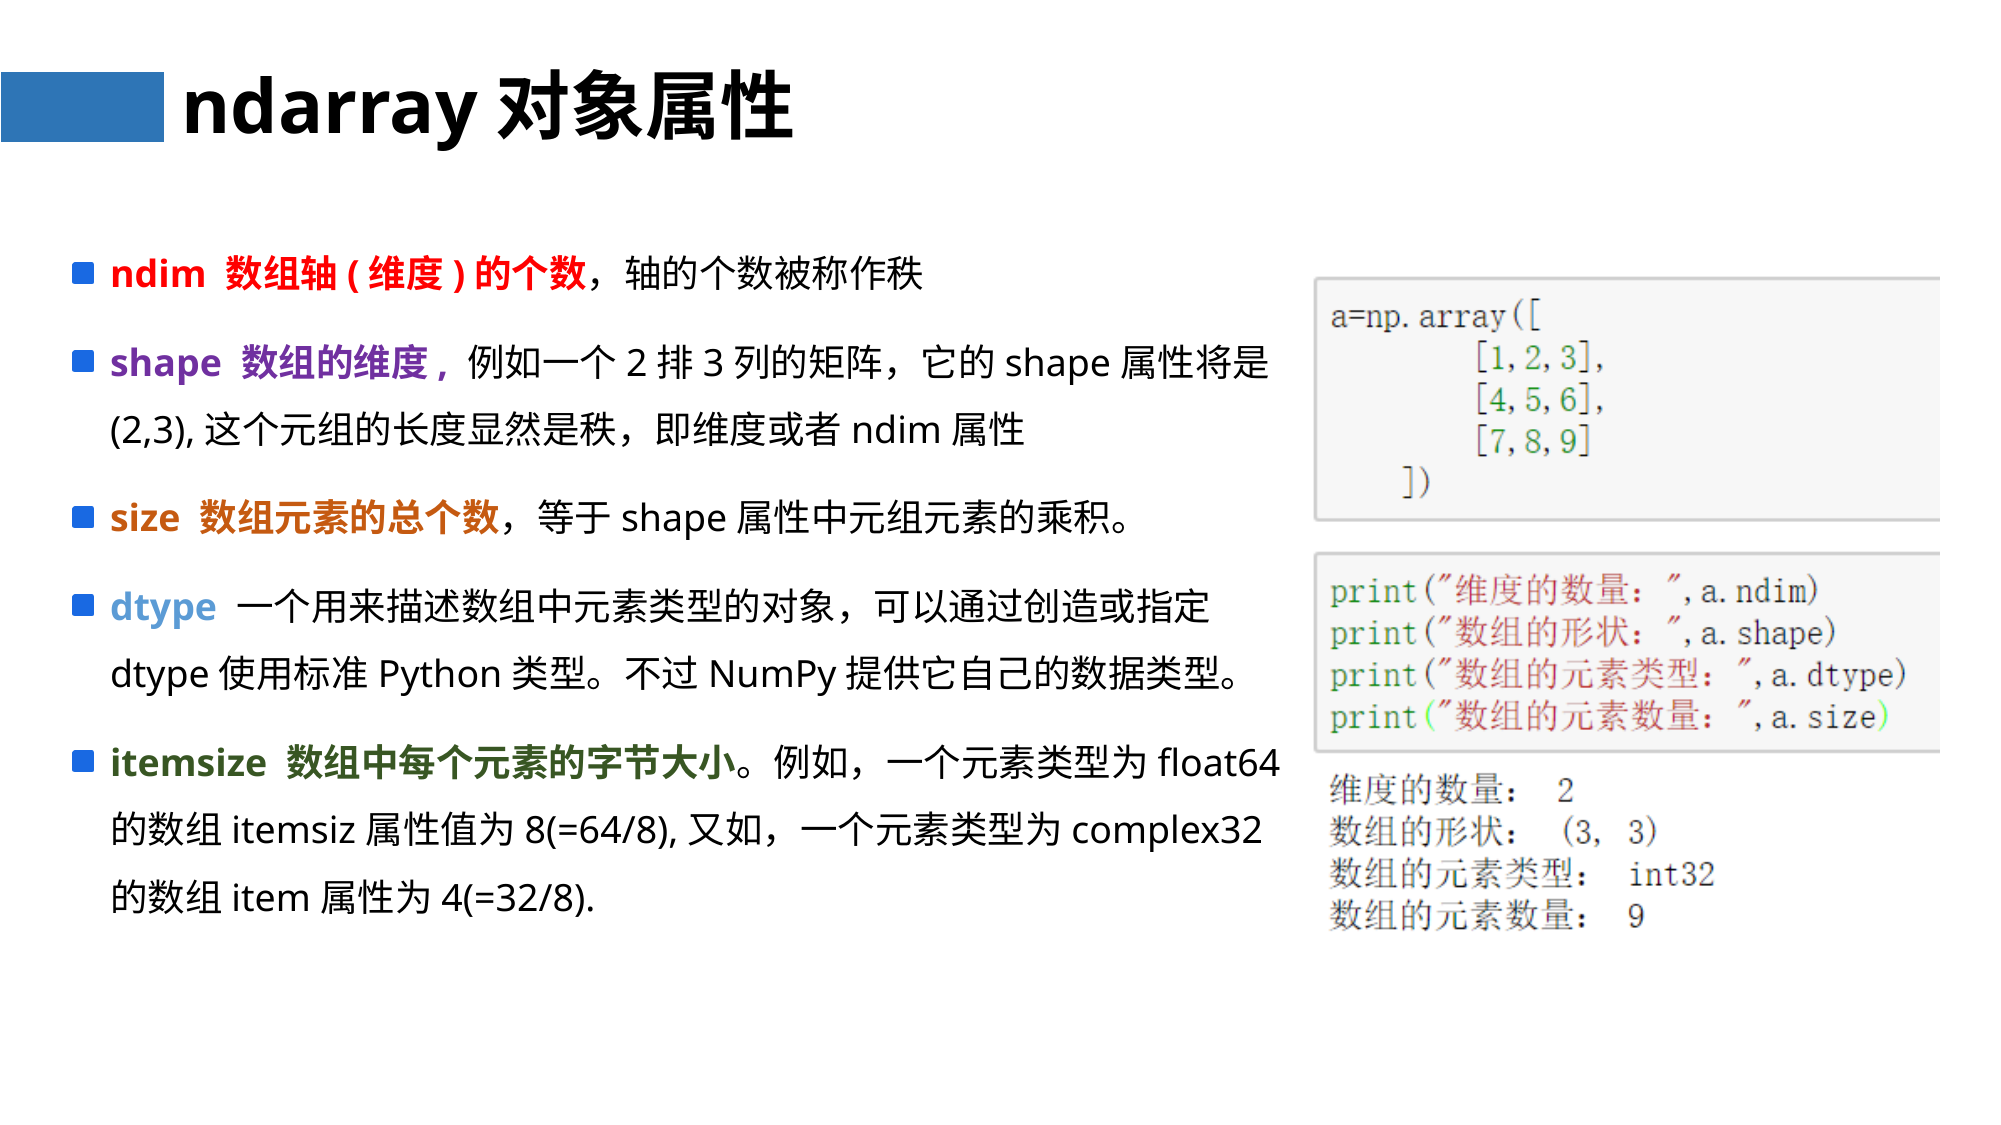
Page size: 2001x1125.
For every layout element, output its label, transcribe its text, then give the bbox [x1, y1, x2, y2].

title ndarray对象属性 [166, 61, 1517, 185]
picture [1304, 262, 1940, 954]
picture [72, 750, 94, 772]
picture [72, 594, 94, 616]
picture [72, 262, 94, 284]
picture [72, 506, 94, 528]
picture [72, 350, 94, 372]
list ndim 数组轴(维度)的个数，轴的个数被称作秩 shape 数组的维度, 例如一个2排3列的矩阵，它的shape属性将是(2,3),这个元组的长度显然是秩，即维度或者ndim属性 size 数组元素的总个数，等于shape属性中元组元素的乘积。 dtype 一个用来描述数组中元素类型的对象，可以通过创造或指定dtype使用标准Python类型。不过NumPy提供它自己的数据类型。 itemsize 数组中每个元素的字节大小。例如，一个元素类型为float64的数组itemsiz属性值为8(=64/8),又如，一个元素类型为complex32的数组item属性为4(=32/8). [57, 220, 1305, 996]
